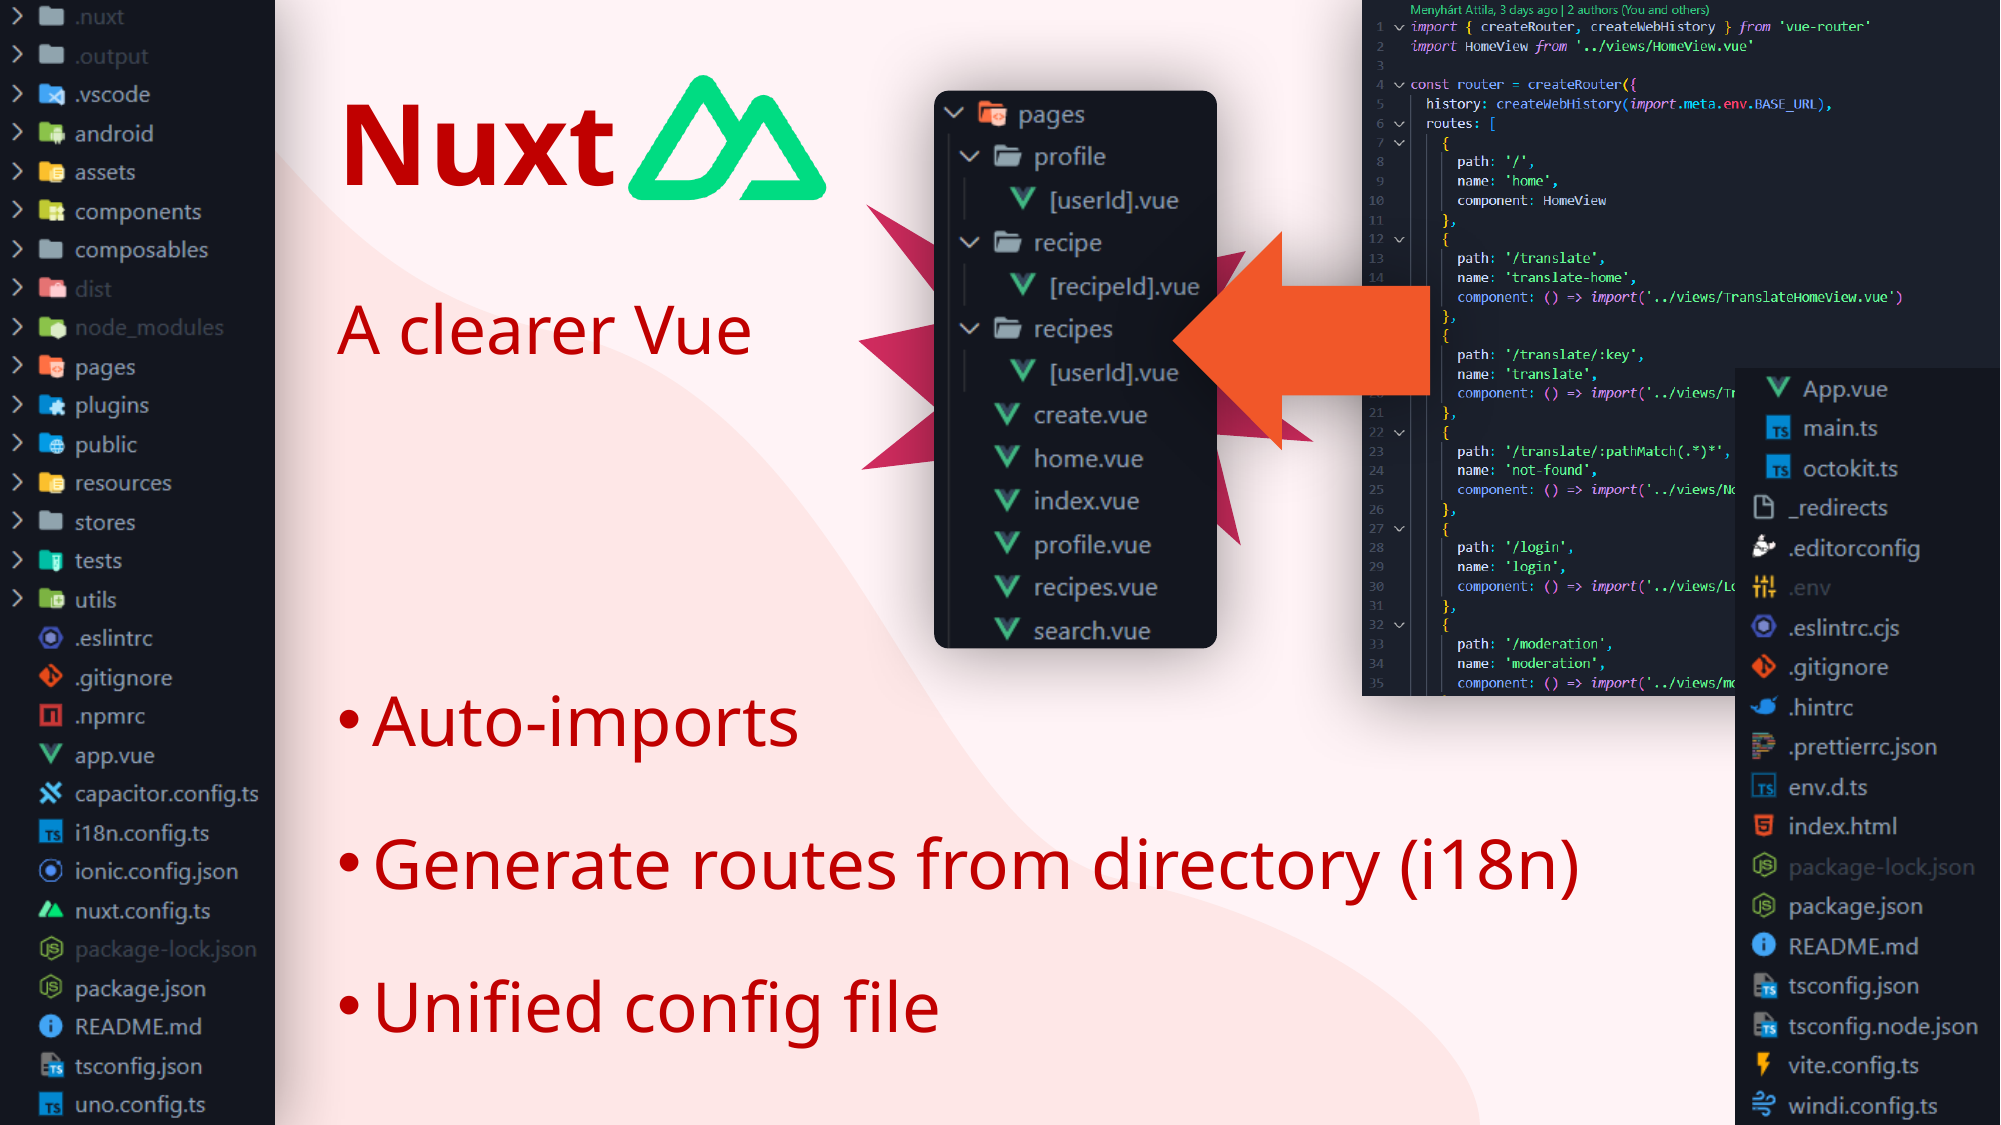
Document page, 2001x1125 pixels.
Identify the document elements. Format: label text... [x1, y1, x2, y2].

picture [1362, 0, 2000, 1125]
text_box [865, 203, 884, 229]
text_box [856, 334, 884, 365]
title Nuxt [324, 38, 1313, 259]
text_box A clearer Vue [322, 239, 811, 404]
text_box [857, 450, 884, 472]
text_box [1217, 228, 1362, 453]
picture [934, 90, 1217, 649]
picture [628, 75, 827, 201]
list Auto-imports Generate routes from directory (i18n) Unified config file [322, 628, 1735, 1057]
picture [0, 0, 275, 1125]
